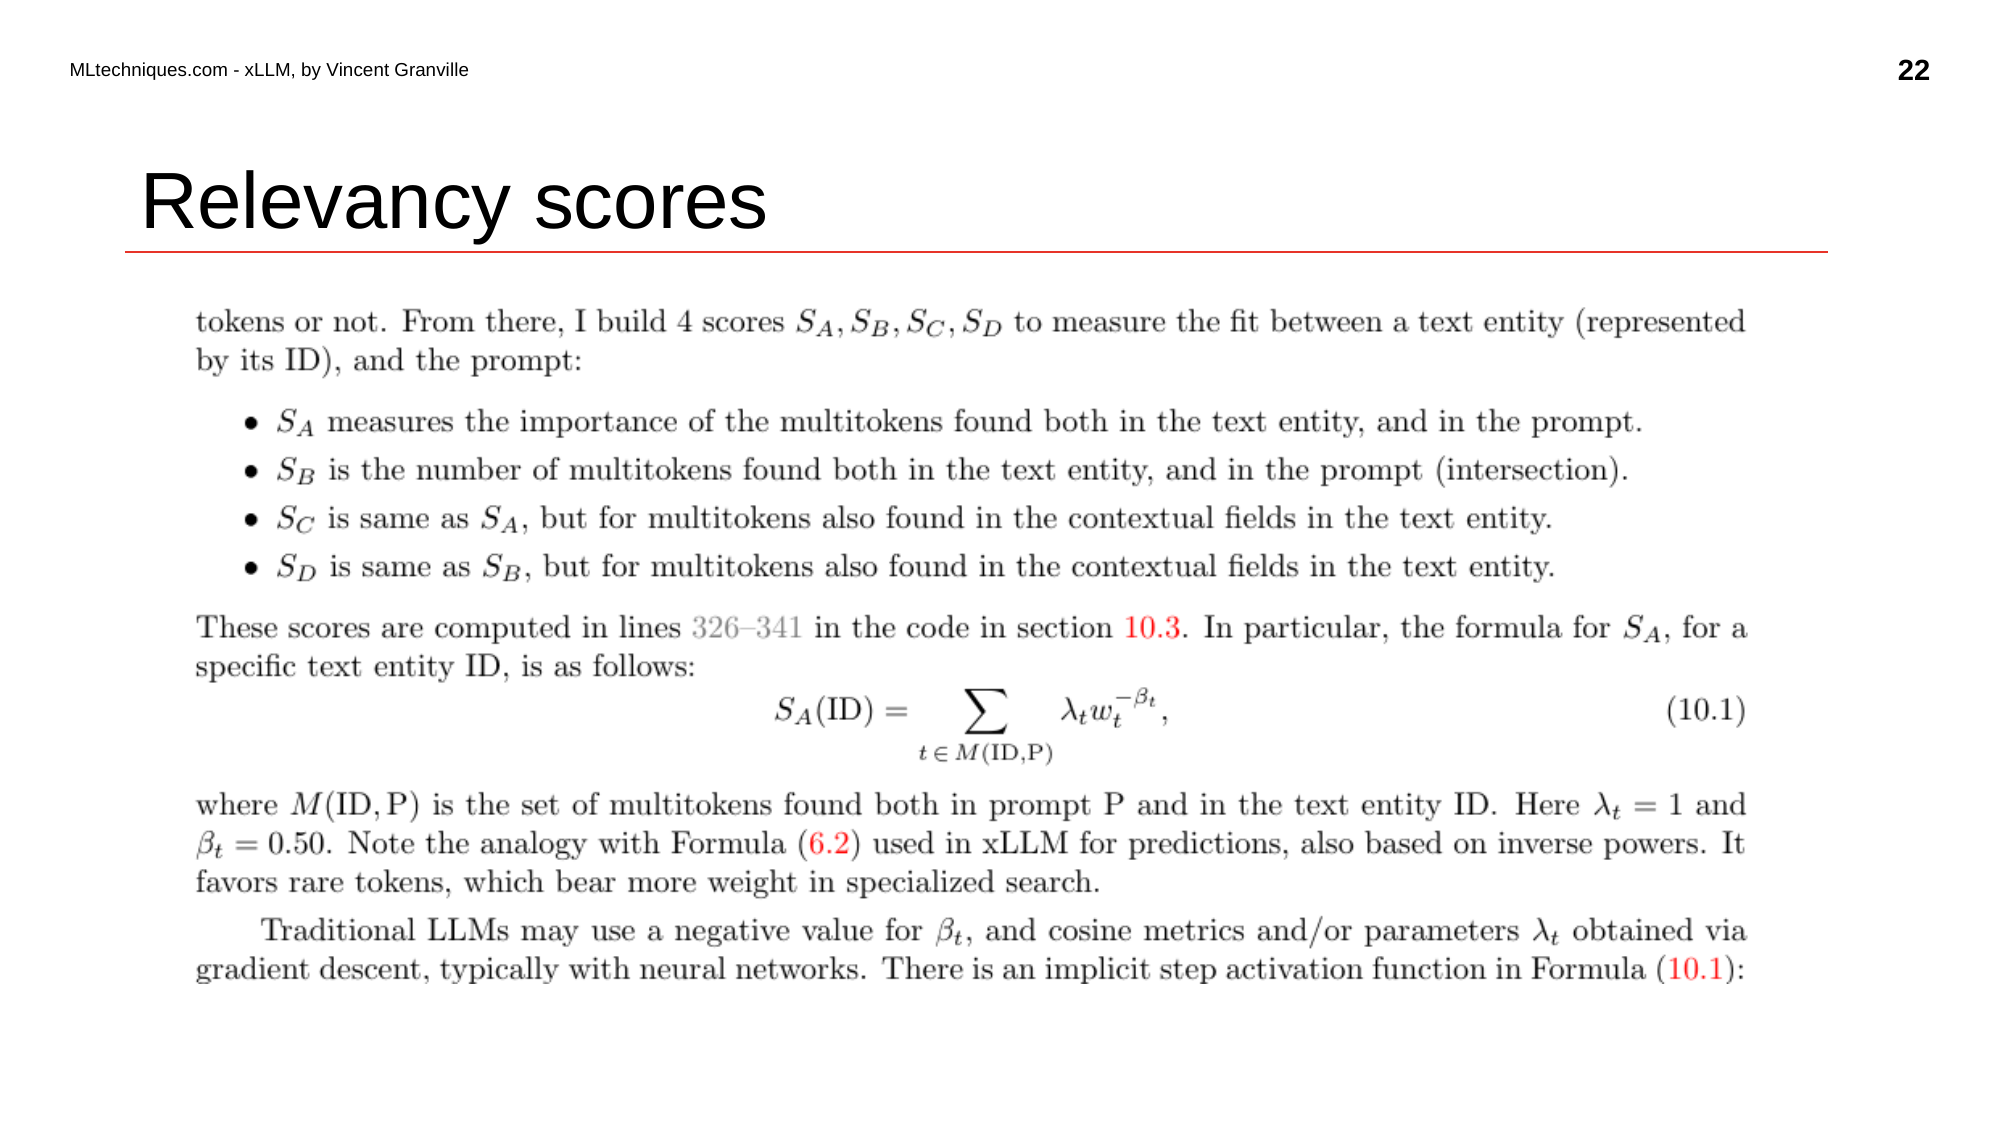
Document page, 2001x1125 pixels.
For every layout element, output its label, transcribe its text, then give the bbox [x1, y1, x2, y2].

picture [189, 306, 1756, 985]
slide_number 22 [1852, 38, 1977, 99]
title Relevancy scores [124, 140, 1828, 251]
footer MLtechniques.com - xLLM, by Vincent Granville [54, 38, 730, 99]
